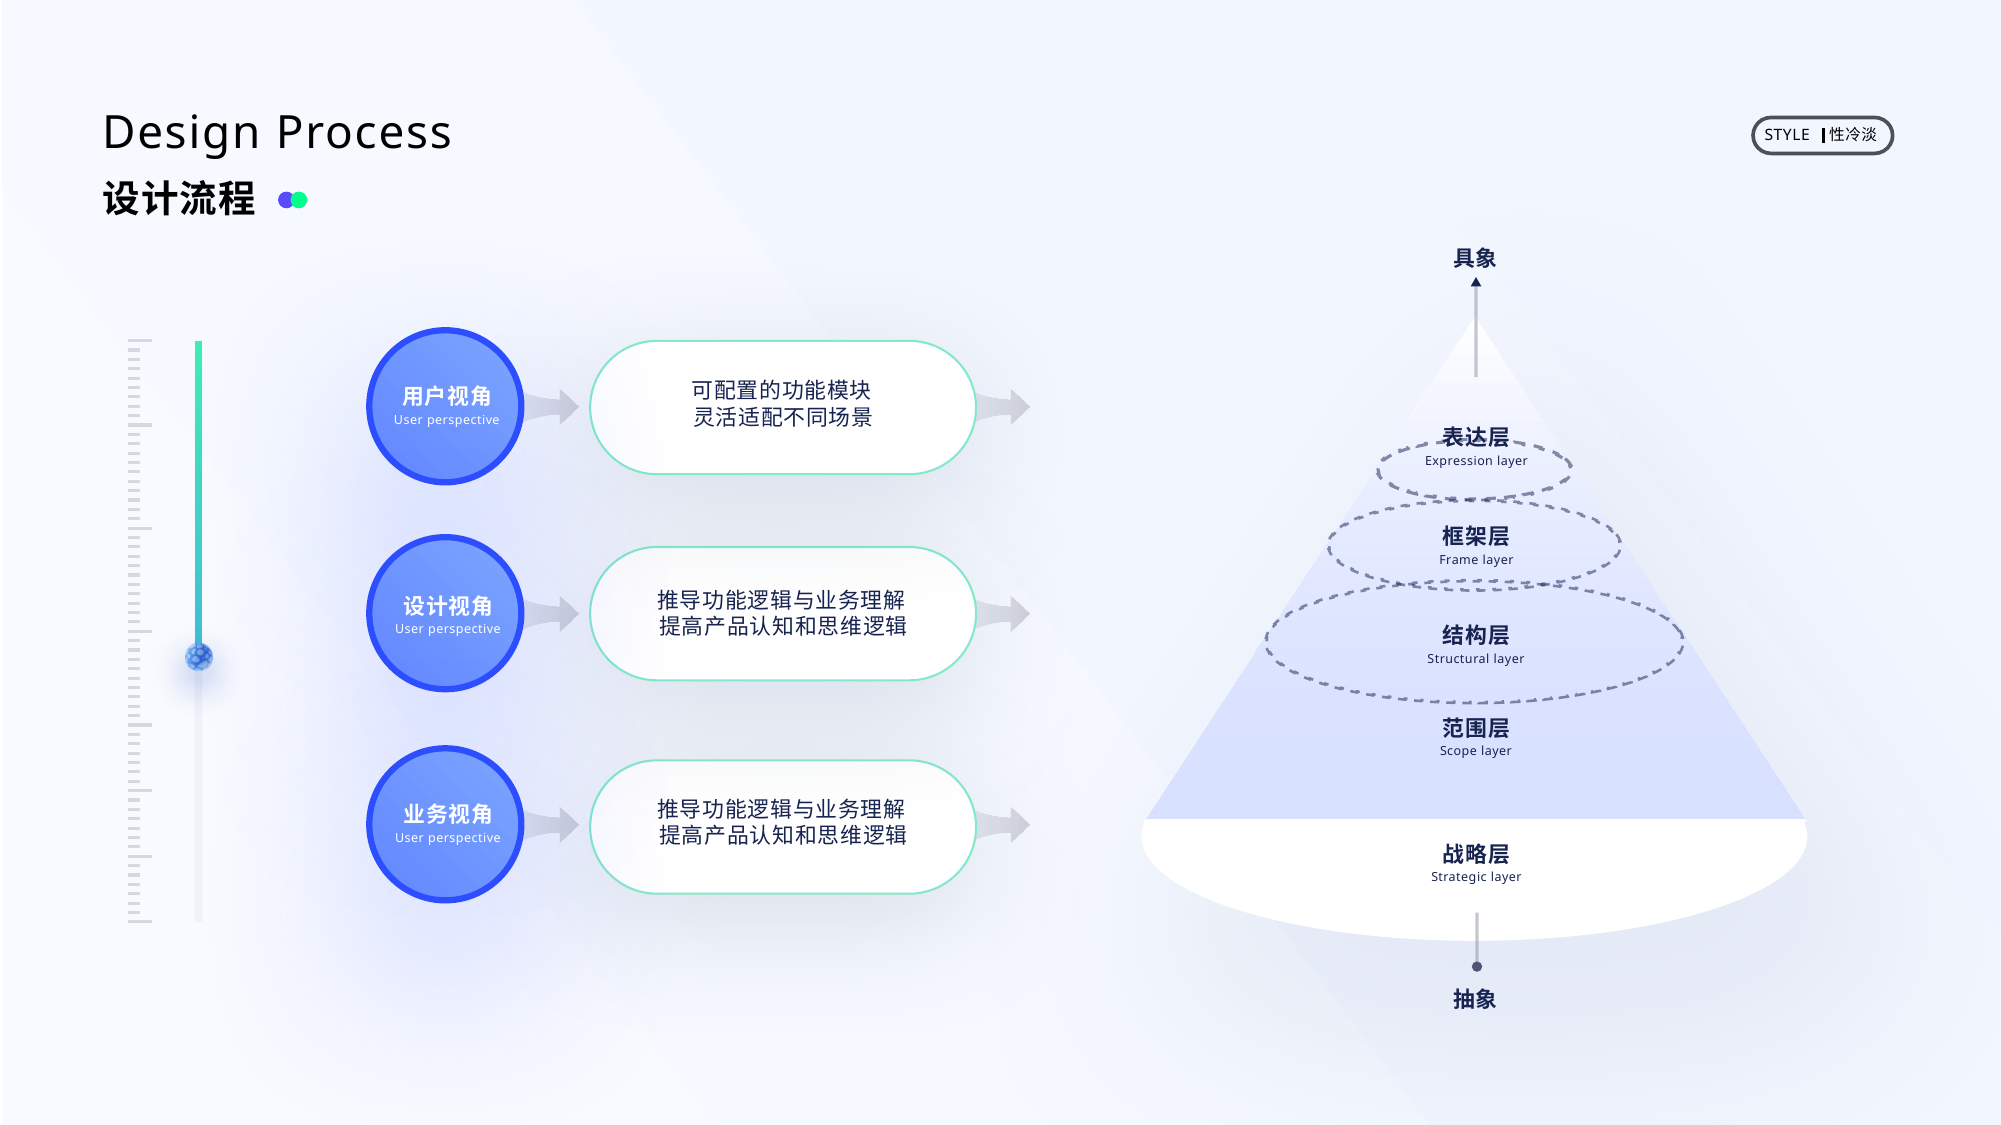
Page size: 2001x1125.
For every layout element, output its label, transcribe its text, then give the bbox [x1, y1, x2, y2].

text_box [632, 891, 911, 915]
text_box 智能税务 [709, 476, 856, 484]
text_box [2, 0, 2000, 1125]
text_box [631, 471, 925, 516]
text_box [631, 677, 925, 719]
